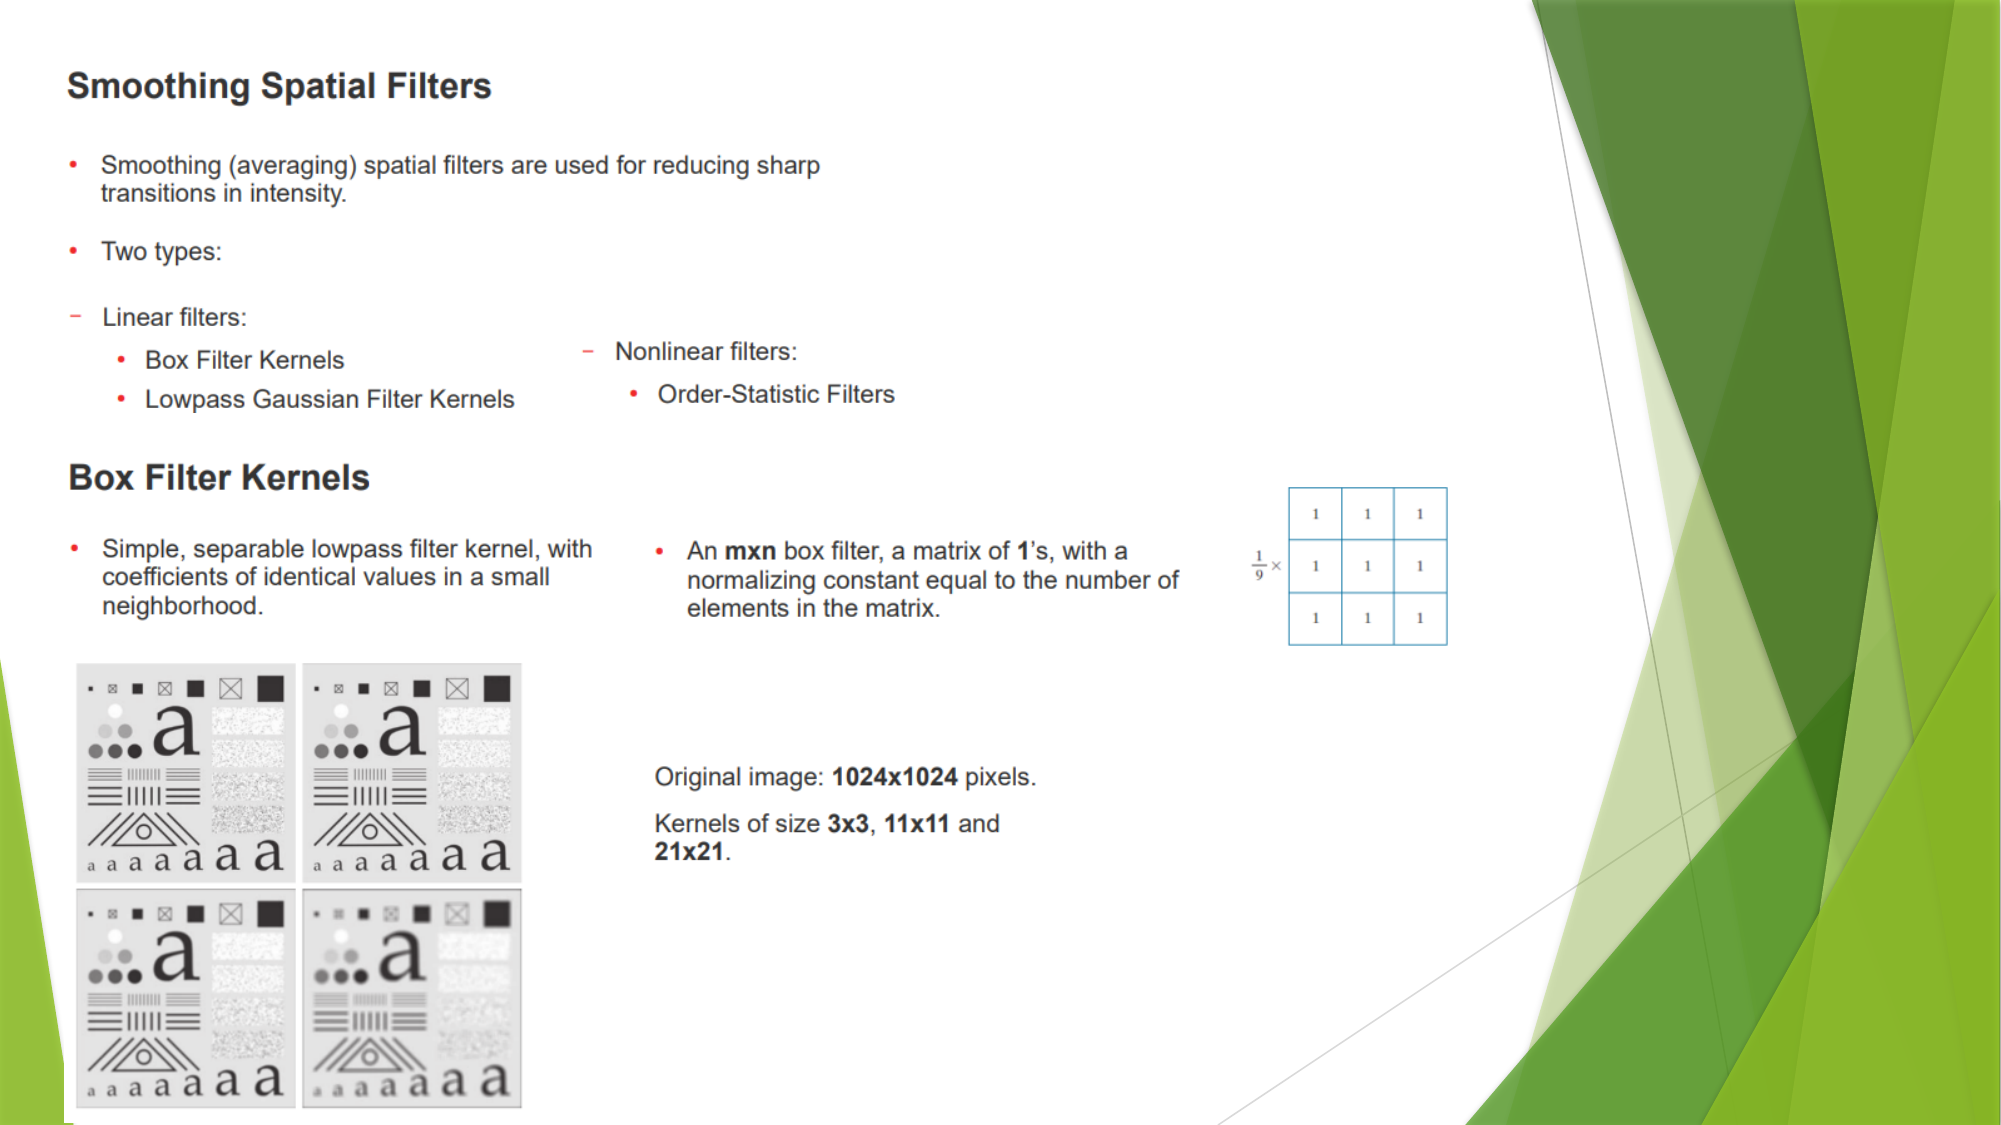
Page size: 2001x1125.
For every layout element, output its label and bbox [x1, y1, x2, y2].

picture [572, 339, 970, 414]
picture [652, 745, 1042, 869]
picture [63, 54, 508, 121]
picture [63, 297, 536, 414]
picture [652, 538, 1187, 622]
picture [63, 453, 383, 501]
picture [63, 237, 246, 272]
picture [63, 525, 603, 622]
picture [1236, 481, 1489, 667]
picture [63, 145, 840, 213]
picture [64, 651, 535, 1123]
